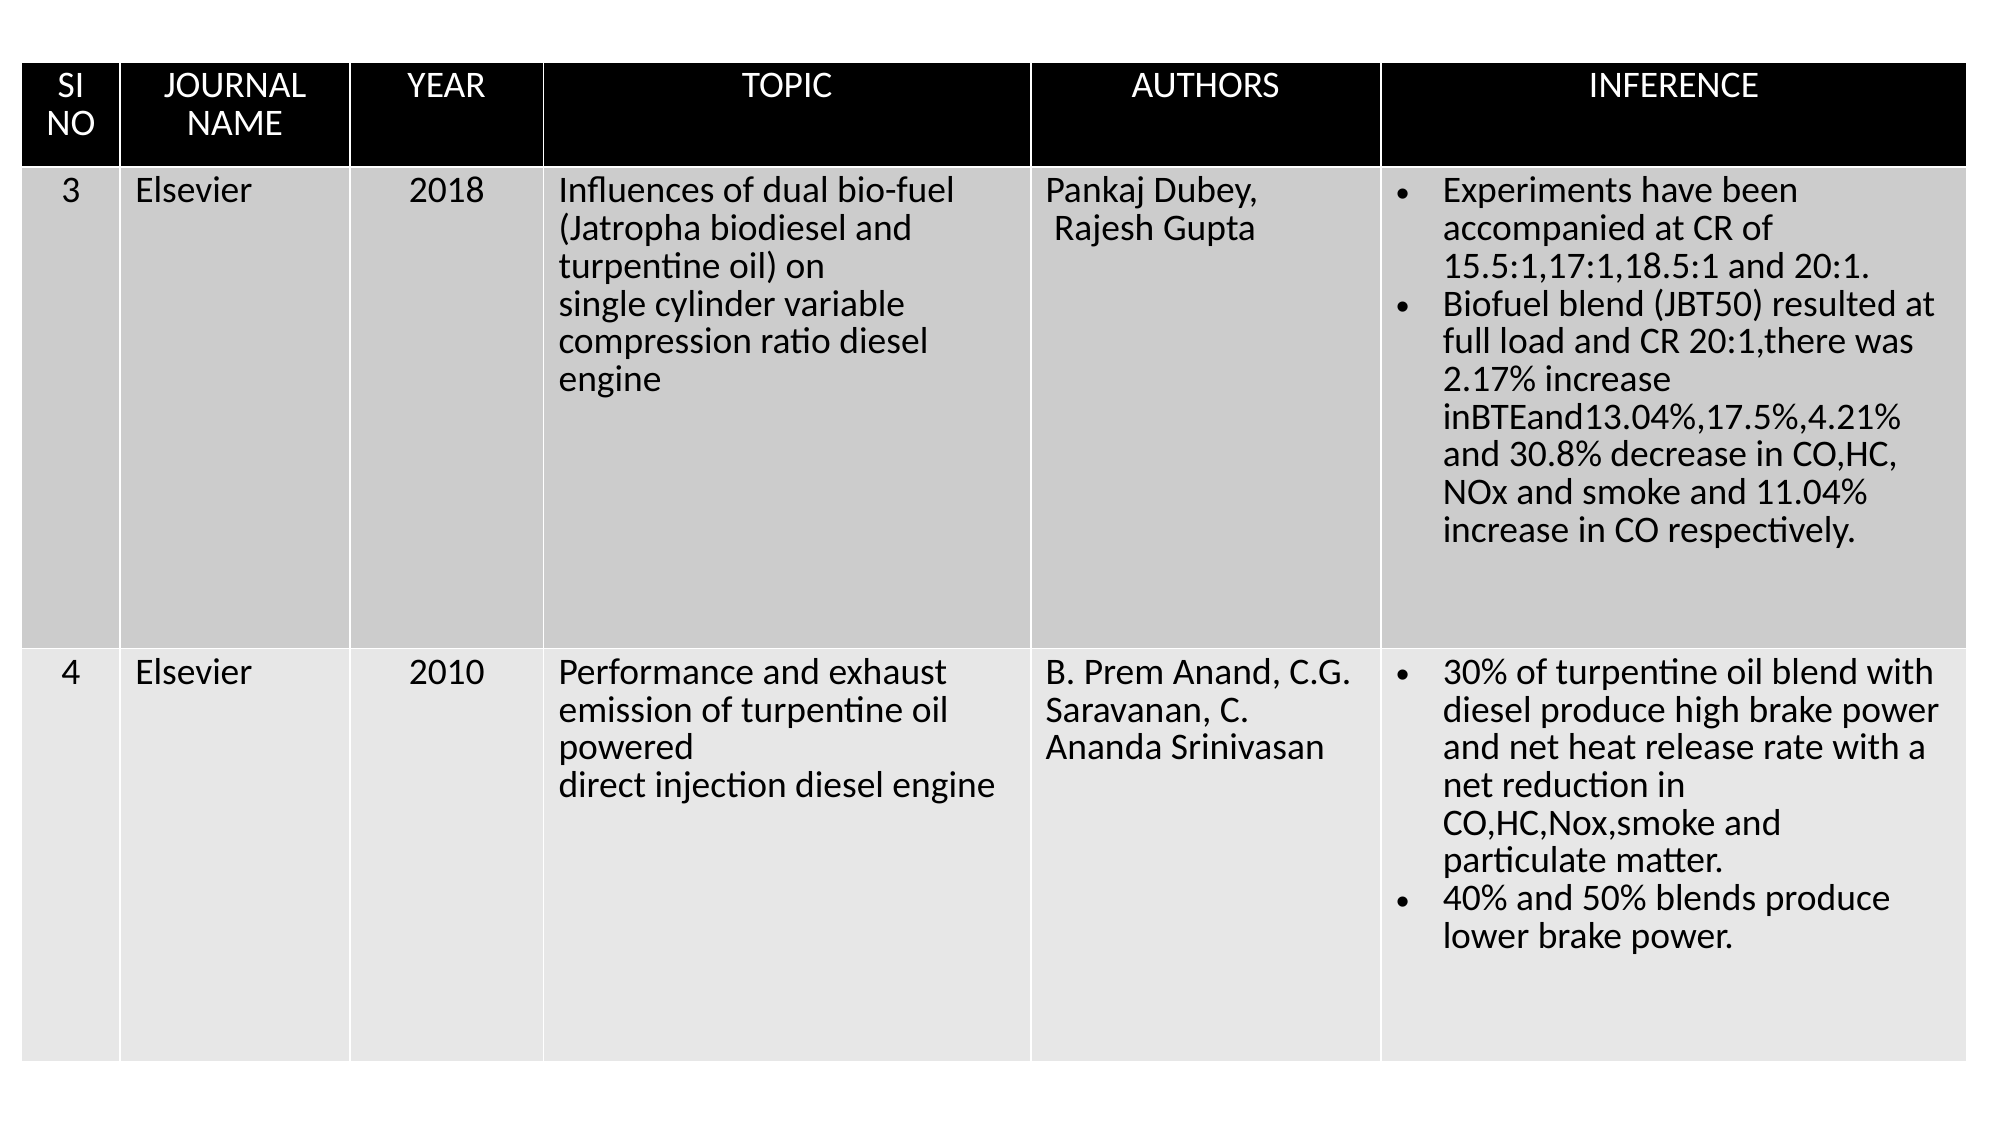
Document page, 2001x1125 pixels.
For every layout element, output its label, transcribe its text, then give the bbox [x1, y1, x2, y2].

table_header TOPIC [544, 63, 1030, 166]
table_cell 3 [22, 168, 119, 648]
table_header JOURNAL NAME [121, 63, 349, 166]
table_cell Experiments have been accompanied at CR of 15.5:1,17:1,18.5:1 and 20:1. Biofuel blend (JBT50) resulted at full load and CR 20:1,there was 2.17% increase inBTEand13.04%,17.5%,4.21% and 30.8% decrease in CO,HC, NOx and smoke and 11.04% increase in CO respectively. [1382, 168, 1966, 648]
table_cell Elsevier [121, 649, 349, 1061]
table_cell 30% of turpentine oil blend with diesel produce high brake power and net heat release rate with a net reduction in CO,HC,Nox,smoke and particulate matter. 40% and 50% blends produce lower brake power. [1382, 649, 1966, 1061]
table_cell 2010 [351, 649, 543, 1061]
table_header AUTHORS [1032, 63, 1380, 166]
table_cell Influences of dual bio-fuel (Jatropha biodiesel and turpentine oil) on single cylinder variable compression ratio diesel engine [544, 168, 1030, 648]
table_cell 4 [22, 649, 119, 1061]
table_cell Performance and exhaust emission of turpentine oil powered direct injection diesel engine [544, 649, 1030, 1061]
table_cell Elsevier [121, 168, 349, 648]
table_cell B. Prem Anand, C.G. Saravanan, C. Ananda Srinivasan [1032, 649, 1380, 1061]
table_header YEAR [351, 63, 543, 166]
table_header SI NO [22, 63, 119, 166]
table_cell 2018 [351, 168, 543, 648]
table_header INFERENCE [1382, 63, 1966, 166]
table_cell Pankaj Dubey, Rajesh Gupta [1032, 168, 1380, 648]
